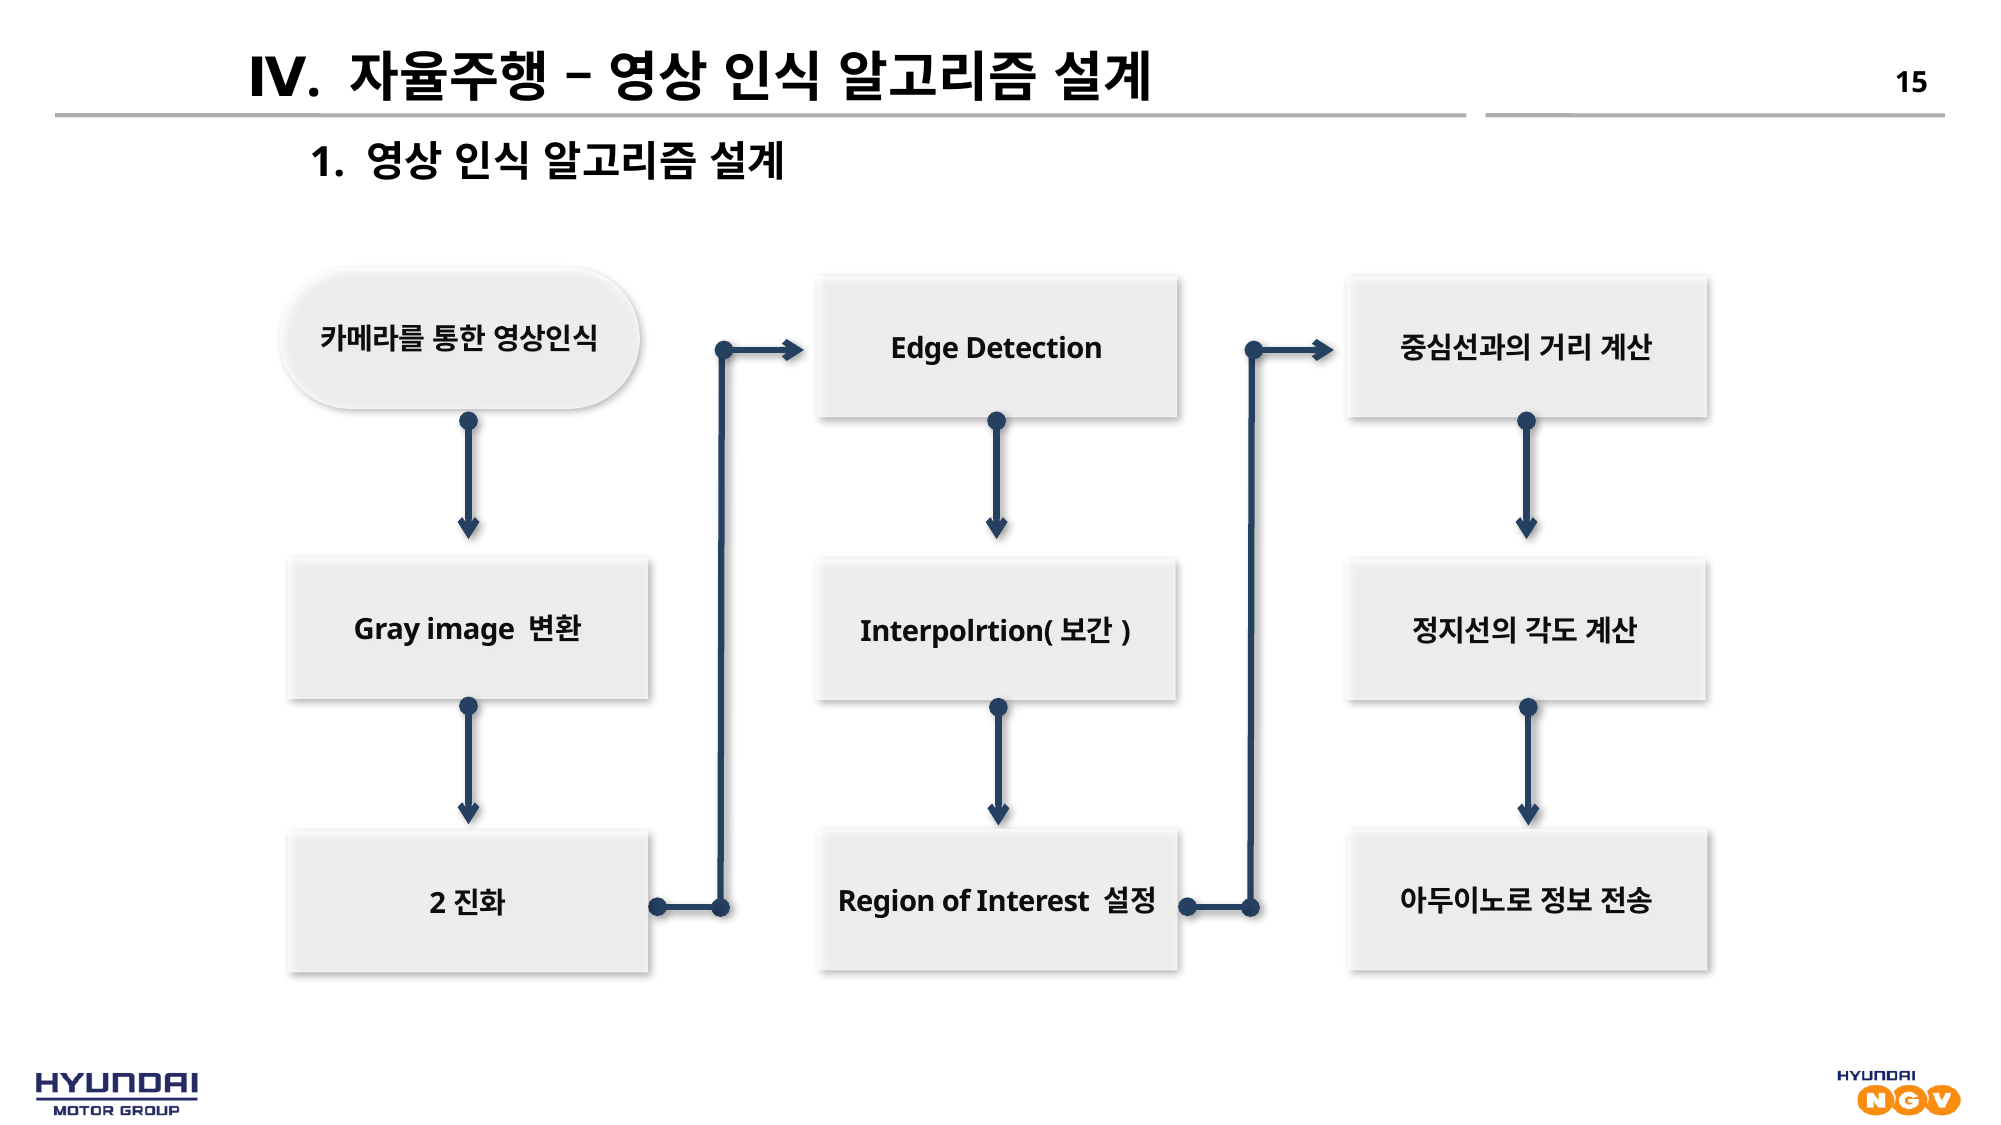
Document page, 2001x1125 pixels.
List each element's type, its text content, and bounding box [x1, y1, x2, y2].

text_box 중심선과의 거리 계산 [1345, 274, 1709, 419]
title Ⅳ. 자율주행 – 영상 인식 알고리즘 설계 [232, 32, 1274, 117]
text_box 정지선의 각도 계산 [1343, 557, 1708, 702]
picture [0, 1056, 230, 1125]
text_box Edge Detection [815, 274, 1179, 419]
text_box Interpolrtion(보간) [813, 557, 1178, 702]
picture [1820, 1063, 2000, 1121]
text_box 1. 영상 인식 알고리즘 설계 [294, 127, 1222, 211]
text_box 카메라를 통한 영상인식 [277, 265, 642, 411]
text_box 아두이노로 정보 전송 [1345, 827, 1710, 972]
text_box Region of Interest 설정 [815, 827, 1180, 972]
text_box 2진화 [286, 829, 650, 974]
text_box Gray image 변환 [286, 555, 650, 701]
slide_number 15 [1843, 53, 1944, 114]
